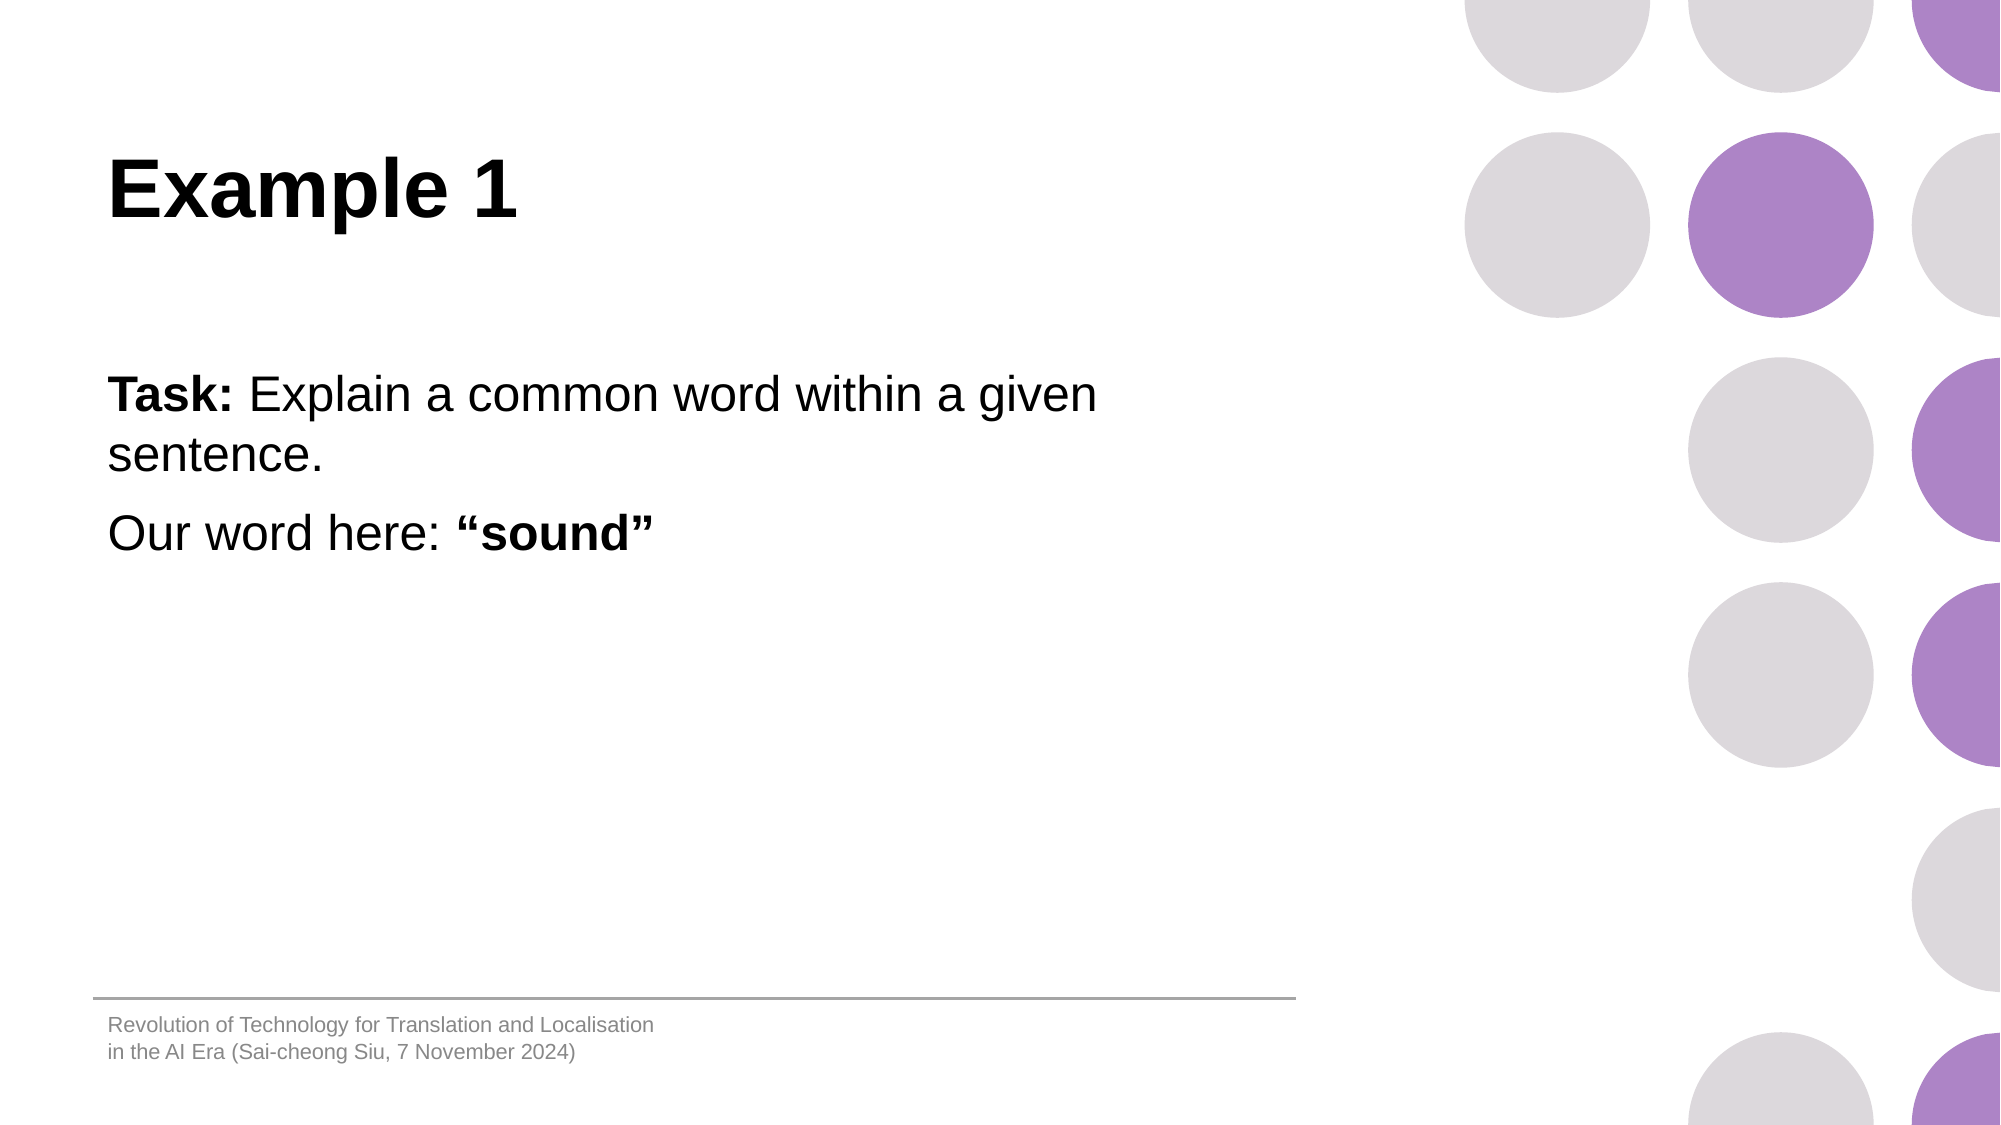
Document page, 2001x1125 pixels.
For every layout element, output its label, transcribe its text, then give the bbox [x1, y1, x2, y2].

footer Revolution of Technology for Translation and Localisation in the AI Era (Sai-cheong Siu, 7 November 2024) [92, 1007, 685, 1068]
title Example 1 [92, 126, 1297, 335]
list Task: Explain a common word within a given sentence. Our word here: “sound” [92, 354, 1297, 946]
